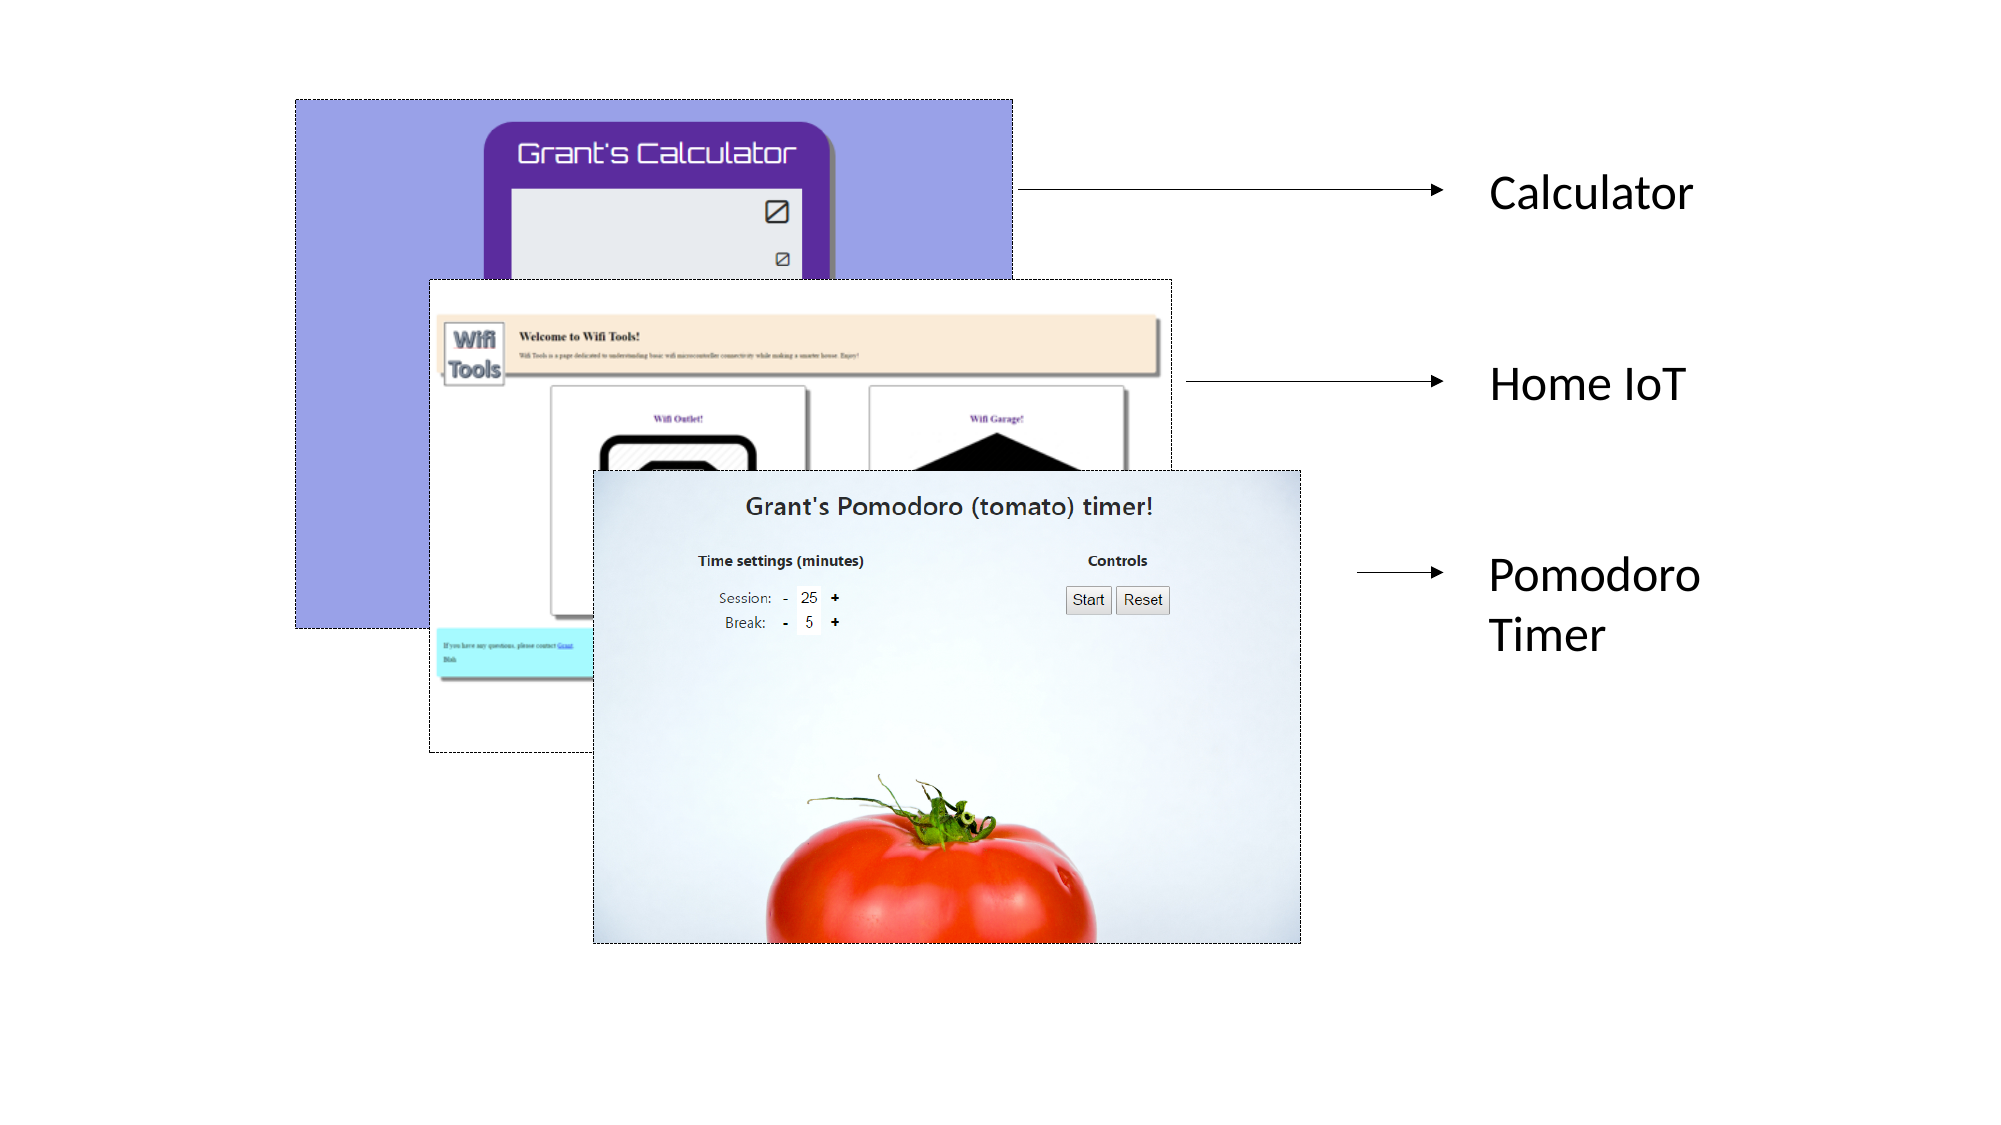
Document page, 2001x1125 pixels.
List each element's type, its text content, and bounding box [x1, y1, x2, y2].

text_box Home IoT [1475, 343, 1702, 418]
text_box Calculator [1474, 152, 1710, 227]
picture [295, 100, 1300, 943]
text_box Pomodoro Timer [1473, 534, 1726, 670]
